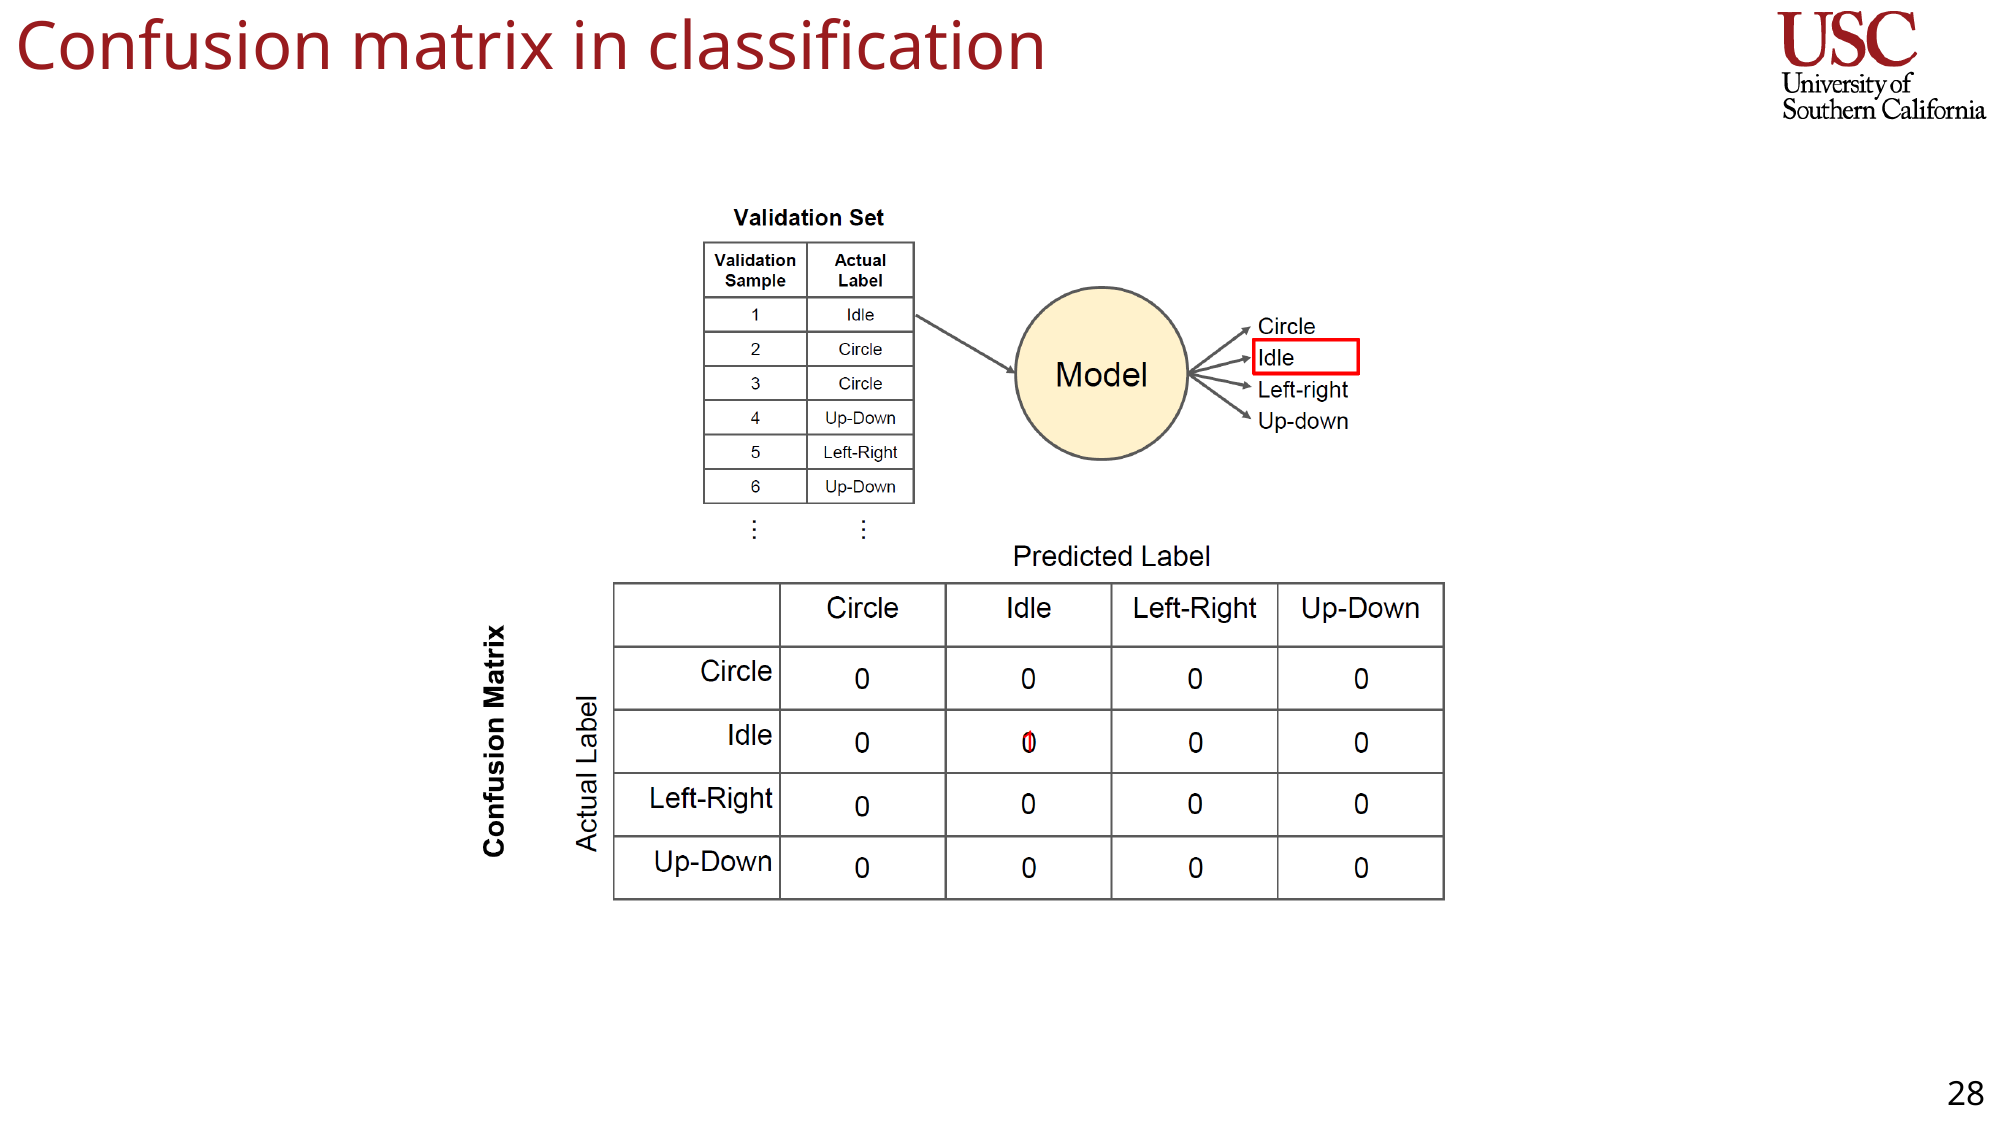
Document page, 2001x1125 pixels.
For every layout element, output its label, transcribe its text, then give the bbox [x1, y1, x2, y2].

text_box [959, 691, 1100, 741]
picture [1769, 0, 1992, 130]
slide_number 28 [1915, 1065, 2000, 1125]
title Confusion matrix in classification [0, 0, 1725, 96]
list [450, 205, 1485, 920]
